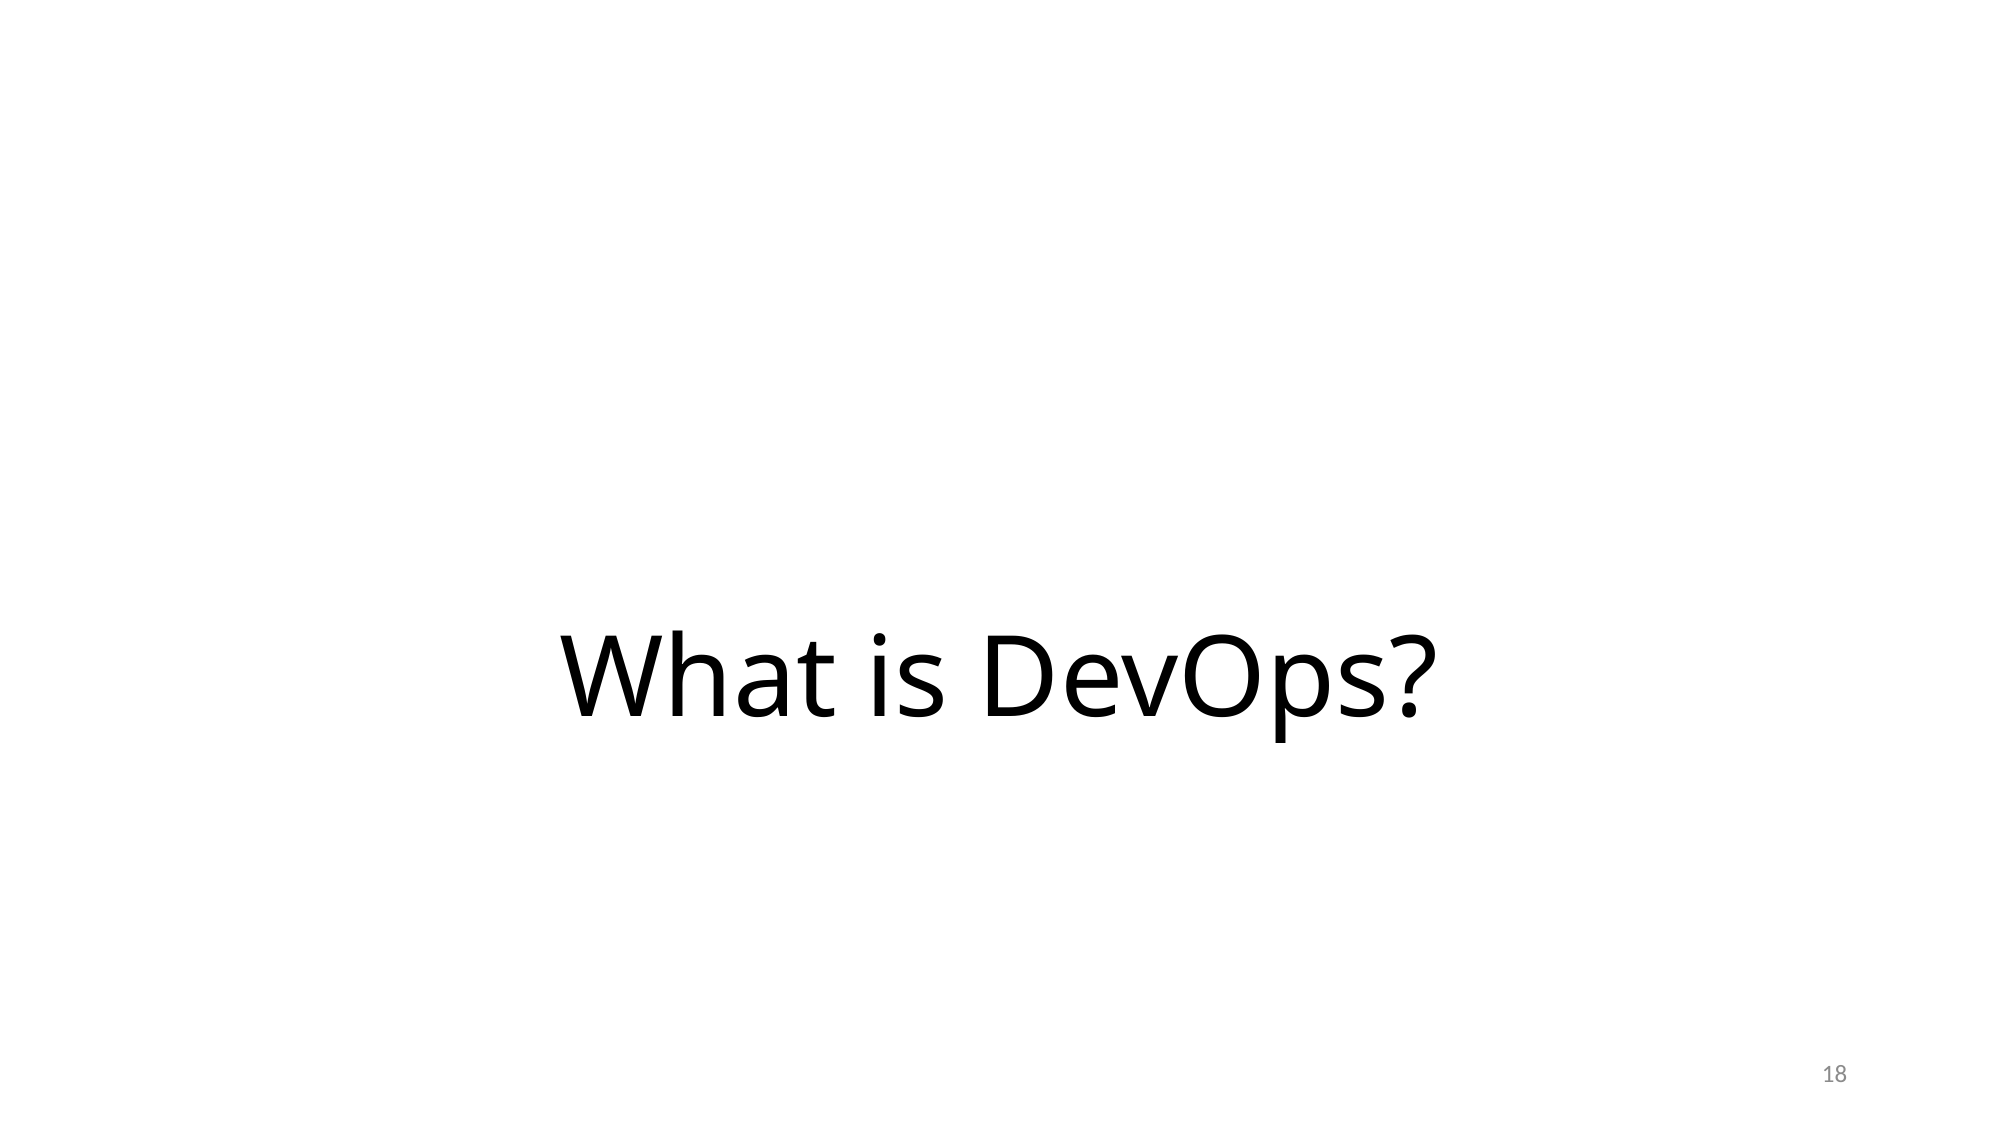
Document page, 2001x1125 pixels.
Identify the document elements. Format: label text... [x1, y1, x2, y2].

title What is DevOps? [136, 280, 1862, 749]
slide_number 18 [1412, 1042, 1863, 1103]
